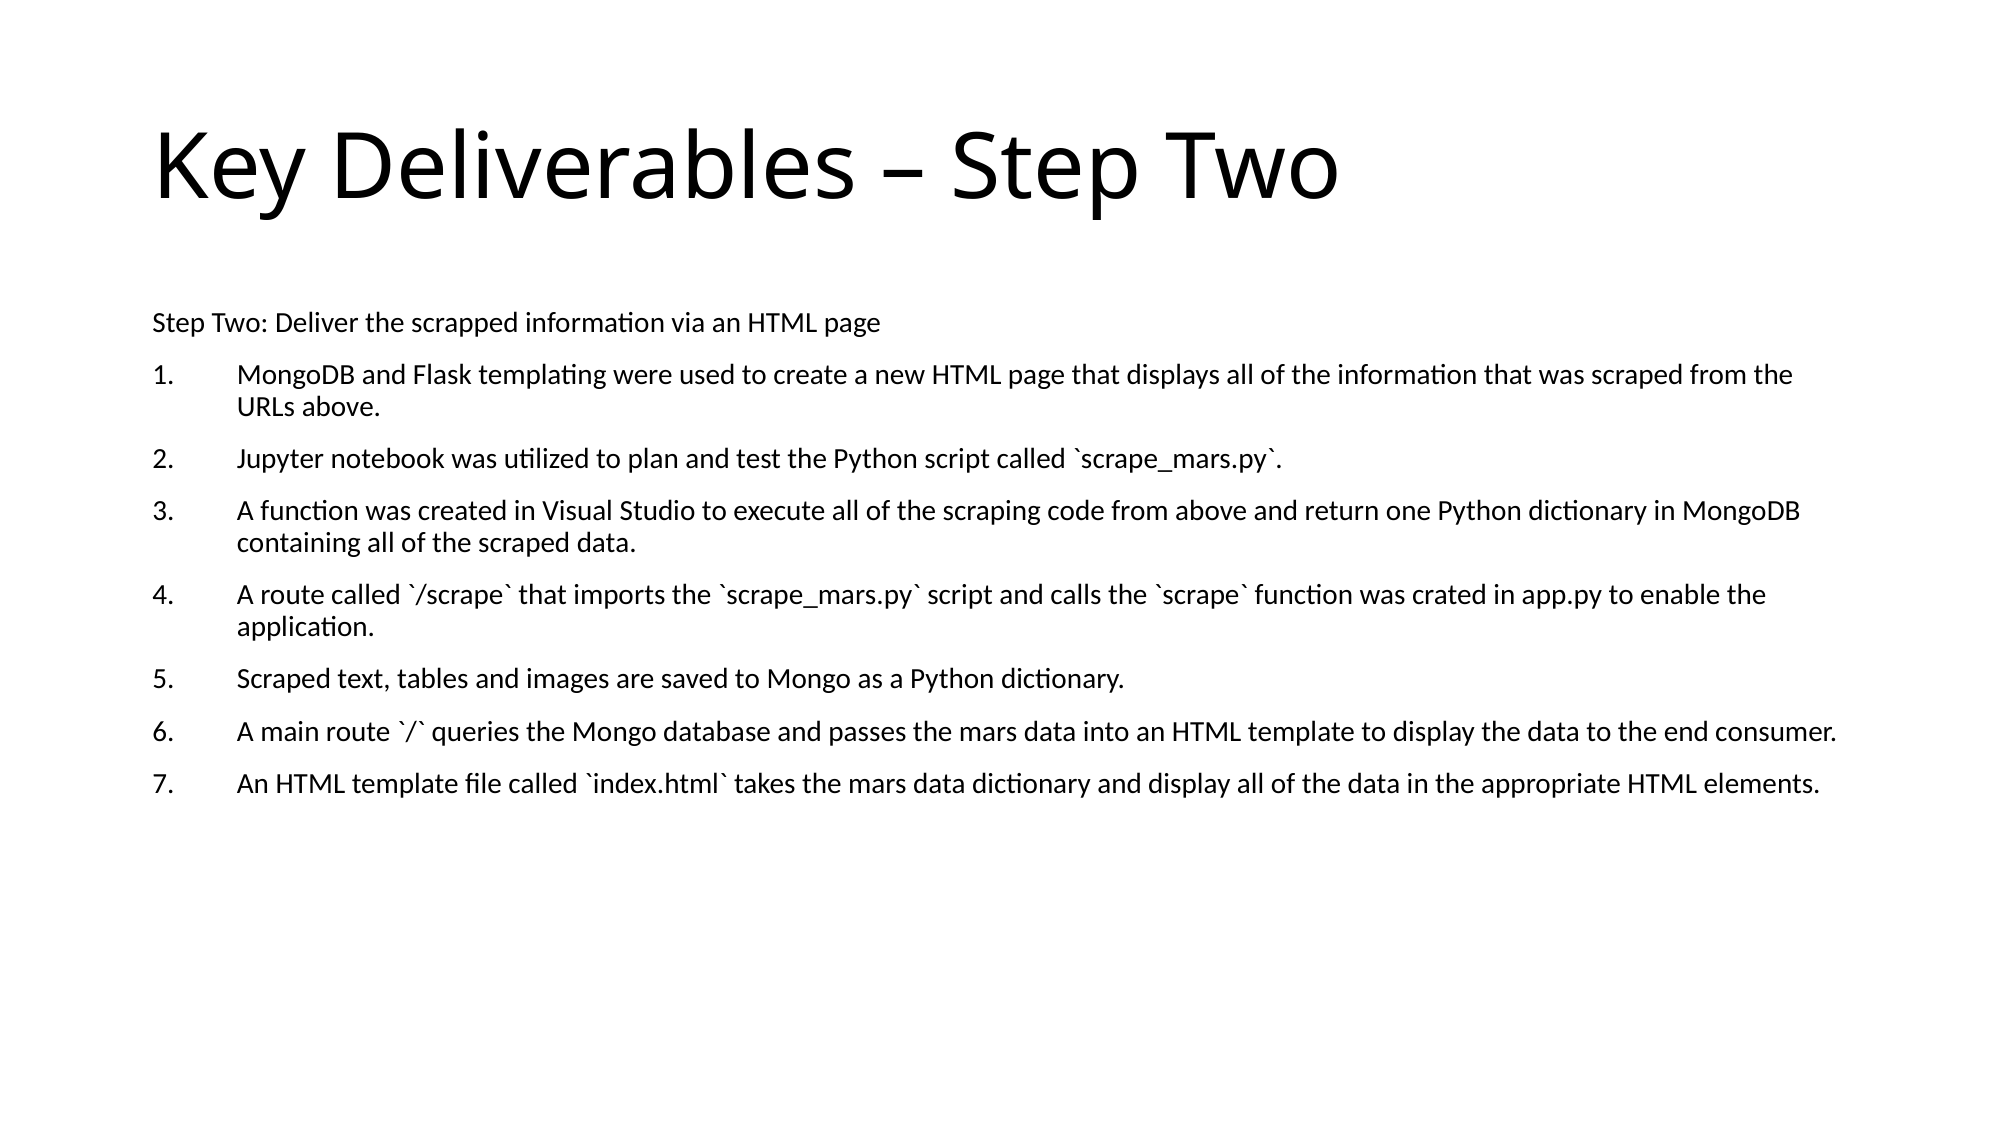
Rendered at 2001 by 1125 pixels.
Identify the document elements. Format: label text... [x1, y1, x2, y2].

list Step Two: Deliver the scrapped information via an HTML page MongoDB and Flask templating were used to create a new HTML page that displays all of the information that was scraped from the URLs above. Jupyter notebook was utilized to plan and test the Python script called `scrape_mars.py`. A function was created in Visual Studio to execute all of the scraping code from above and return one Python dictionary in MongoDB containing all of the scraped data. A route called `/scrape` that imports the `scrape_mars.py` script and calls the `scrape` function was crated in app.py to enable the application. Scraped text, tables and images are saved to Mongo as a Python dictionary. A main route `/` queries the Mongo database and passes the mars data into an HTML template to display the data to the end consumer. An HTML template file called `index.html` takes the mars data dictionary and display all of the data in the appropriate HTML elements. [137, 299, 1863, 1014]
title Key Deliverables – Step Two [137, 59, 1863, 278]
